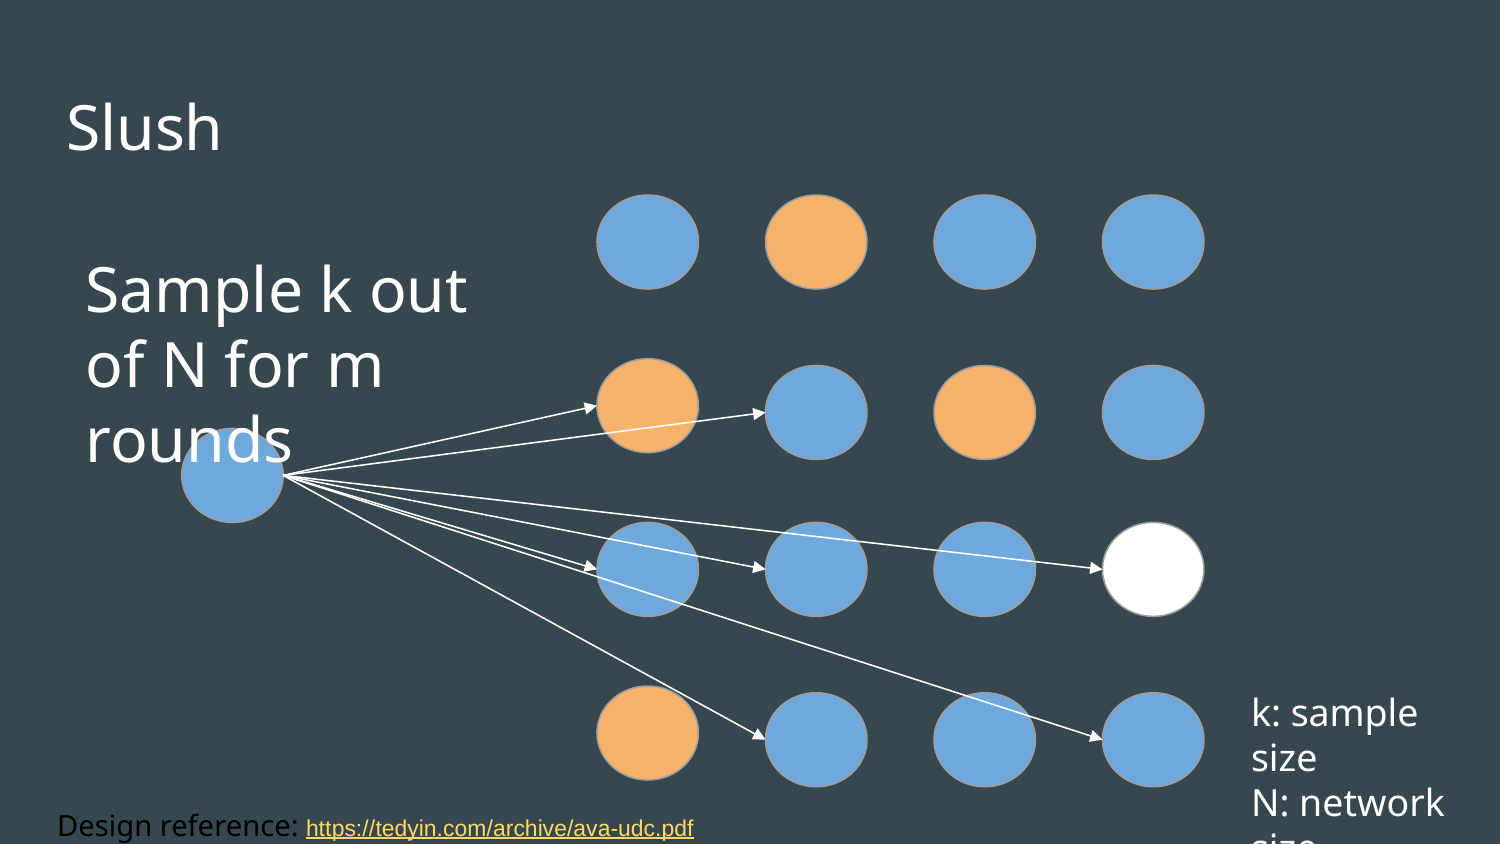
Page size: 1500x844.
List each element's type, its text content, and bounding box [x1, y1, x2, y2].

text_box [597, 358, 699, 410]
text_box [1102, 195, 1204, 290]
text_box [1108, 522, 1204, 617]
text_box [934, 195, 1036, 290]
text_box [934, 748, 1035, 787]
text_box [1103, 692, 1204, 787]
title Slush [51, 72, 1449, 167]
text_box [1102, 365, 1204, 460]
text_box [282, 412, 766, 472]
text_box Design reference: https://tedyin.com/archive/ava-udc.pdf [42, 791, 892, 844]
text_box [599, 748, 696, 781]
text_box k: sample size N: network size m: round number [1235, 673, 1500, 844]
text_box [282, 475, 1103, 740]
text_box [596, 195, 699, 290]
text_box Sample k out of N for m rounds [70, 234, 490, 329]
text_box [181, 428, 276, 523]
text_box [934, 365, 1036, 460]
text_box [765, 365, 867, 460]
text_box [766, 748, 867, 787]
text_box [765, 195, 867, 290]
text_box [282, 405, 598, 411]
